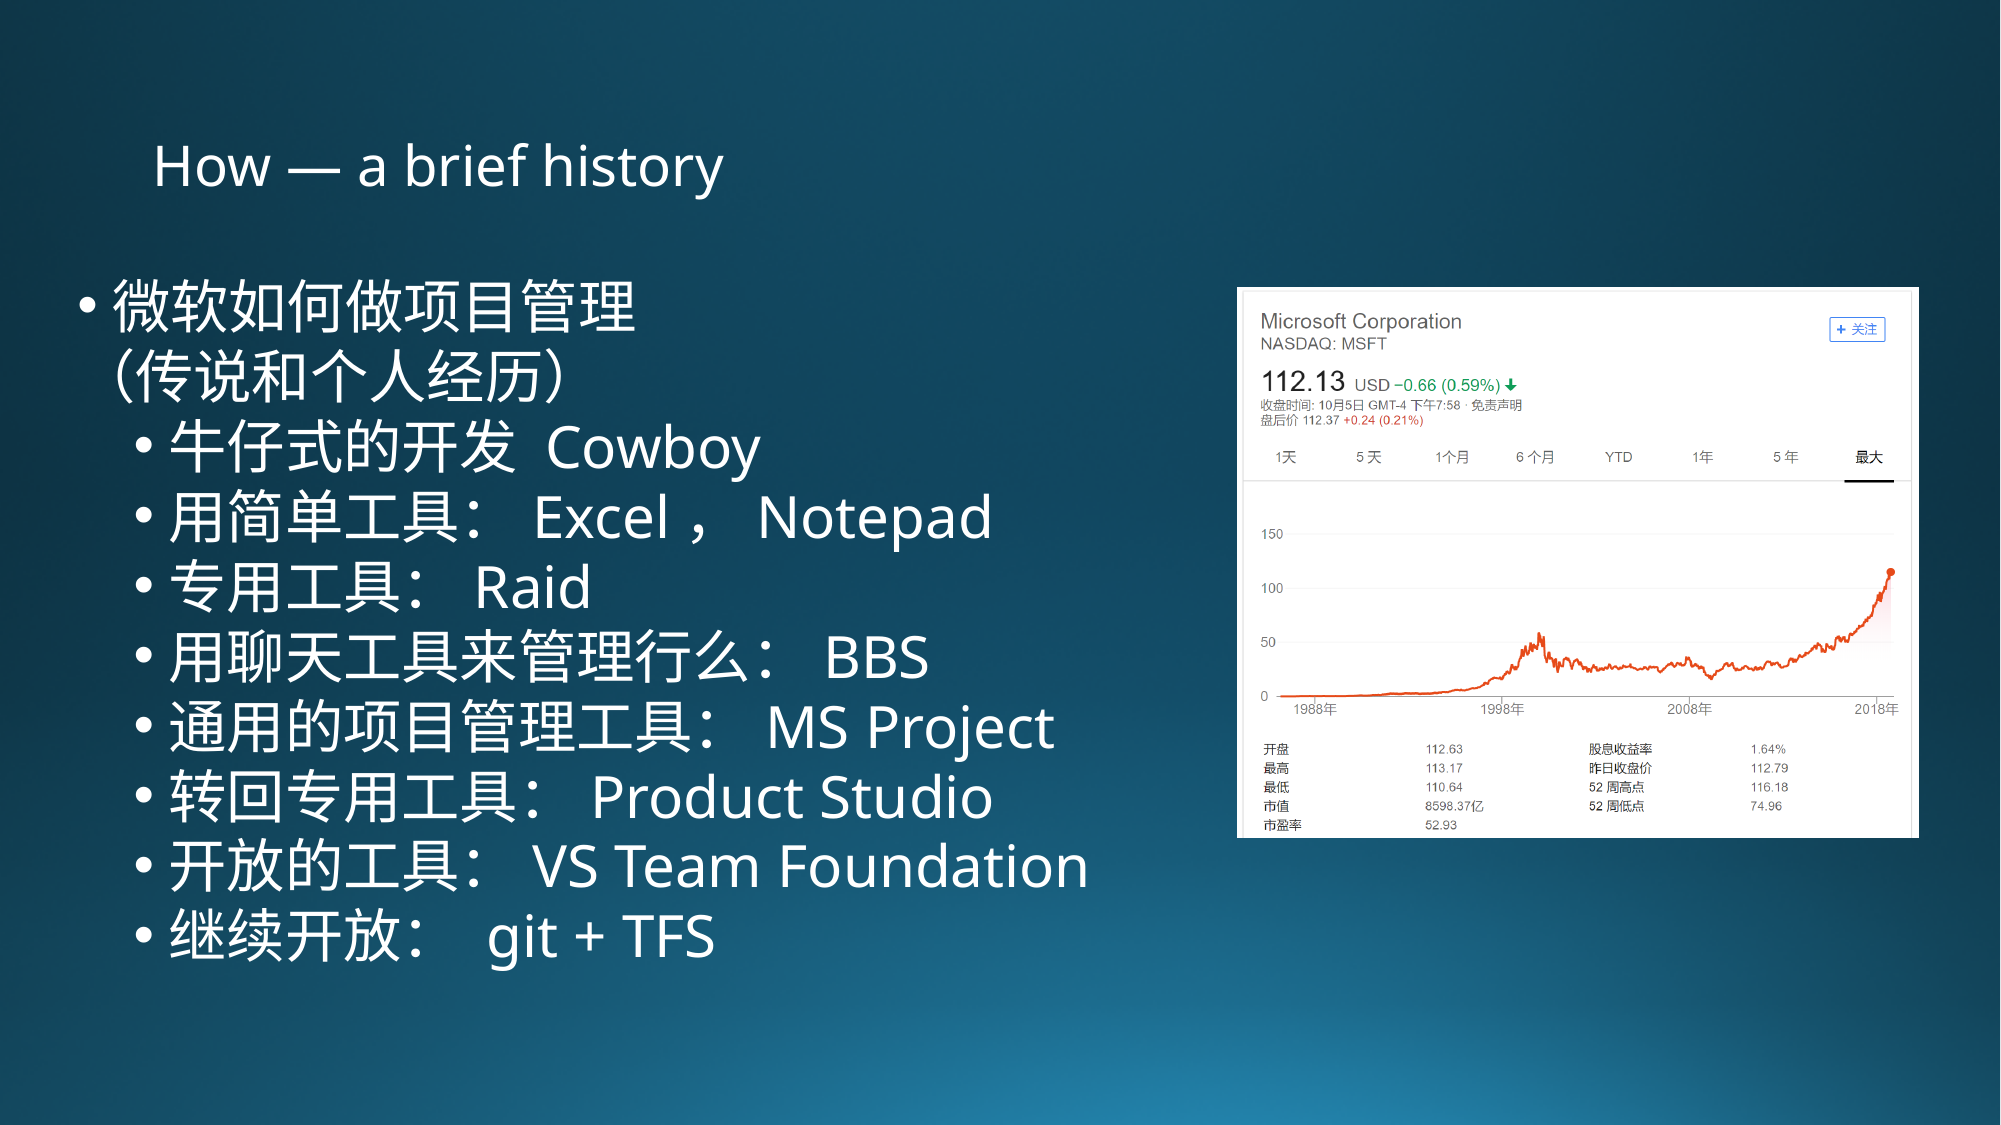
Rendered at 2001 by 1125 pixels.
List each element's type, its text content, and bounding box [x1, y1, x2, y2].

text_box 微软如何做项目管理 （传说和个人经历） 牛仔式的开发 Cowboy 用简单工具：Excel，Notepad 专用工具：Raid 用聊天工具来管理行么：BBS 通用的项目管理工具：MS Project 转回专用工具：Product Studio 开放的工具：VS Team Foundation 继续开放： git + TFS [62, 262, 1225, 977]
title How — a brief history [137, 59, 1863, 278]
picture [0, 0, 2001, 1125]
